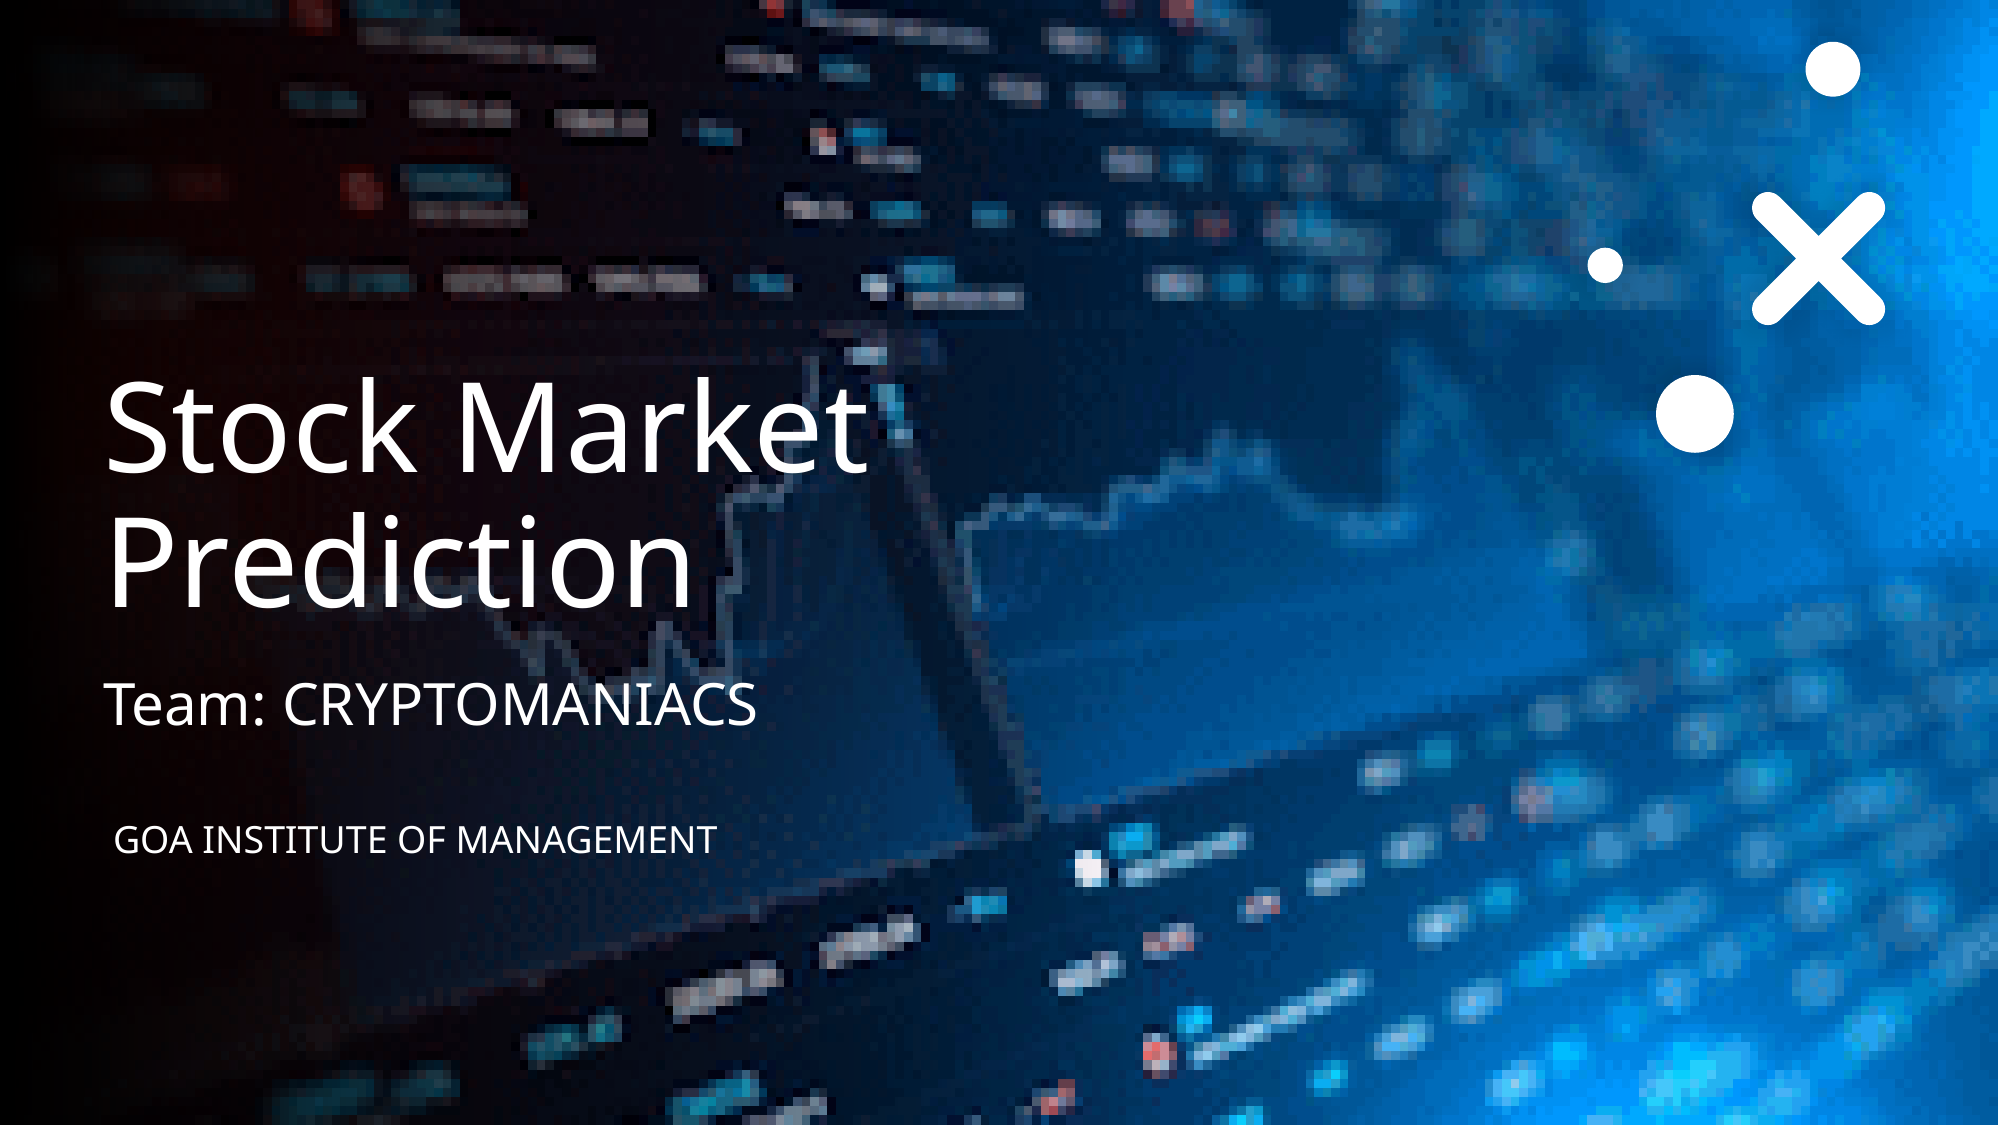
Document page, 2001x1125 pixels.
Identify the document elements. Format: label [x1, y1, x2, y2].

text_box [1587, 41, 1907, 453]
text_box [0, 0, 1999, 1125]
